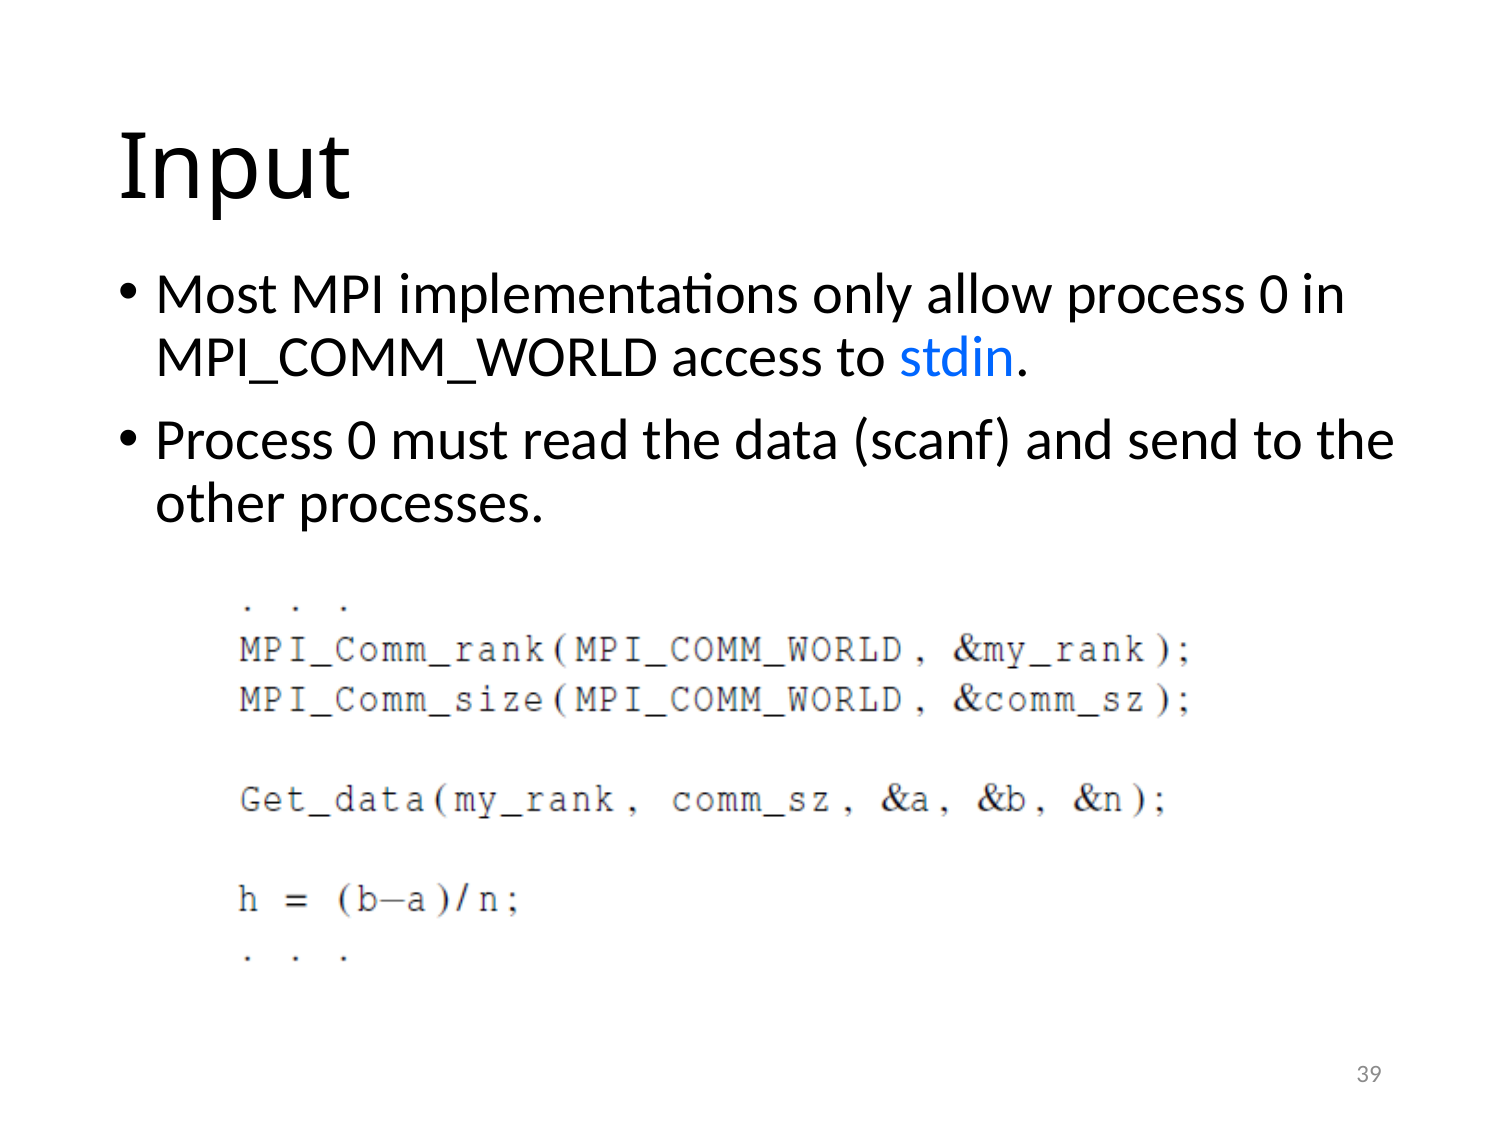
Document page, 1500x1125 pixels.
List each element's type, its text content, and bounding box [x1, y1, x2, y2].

picture [204, 580, 1228, 1002]
title Input [103, 59, 1397, 255]
list Most MPI implementations only allow process 0 in MPI_COMM_WORLD access to stdin. Process 0 must read the data (scanf) and send to the other processes. [103, 255, 1460, 740]
slide_number 39 [1059, 1042, 1397, 1103]
